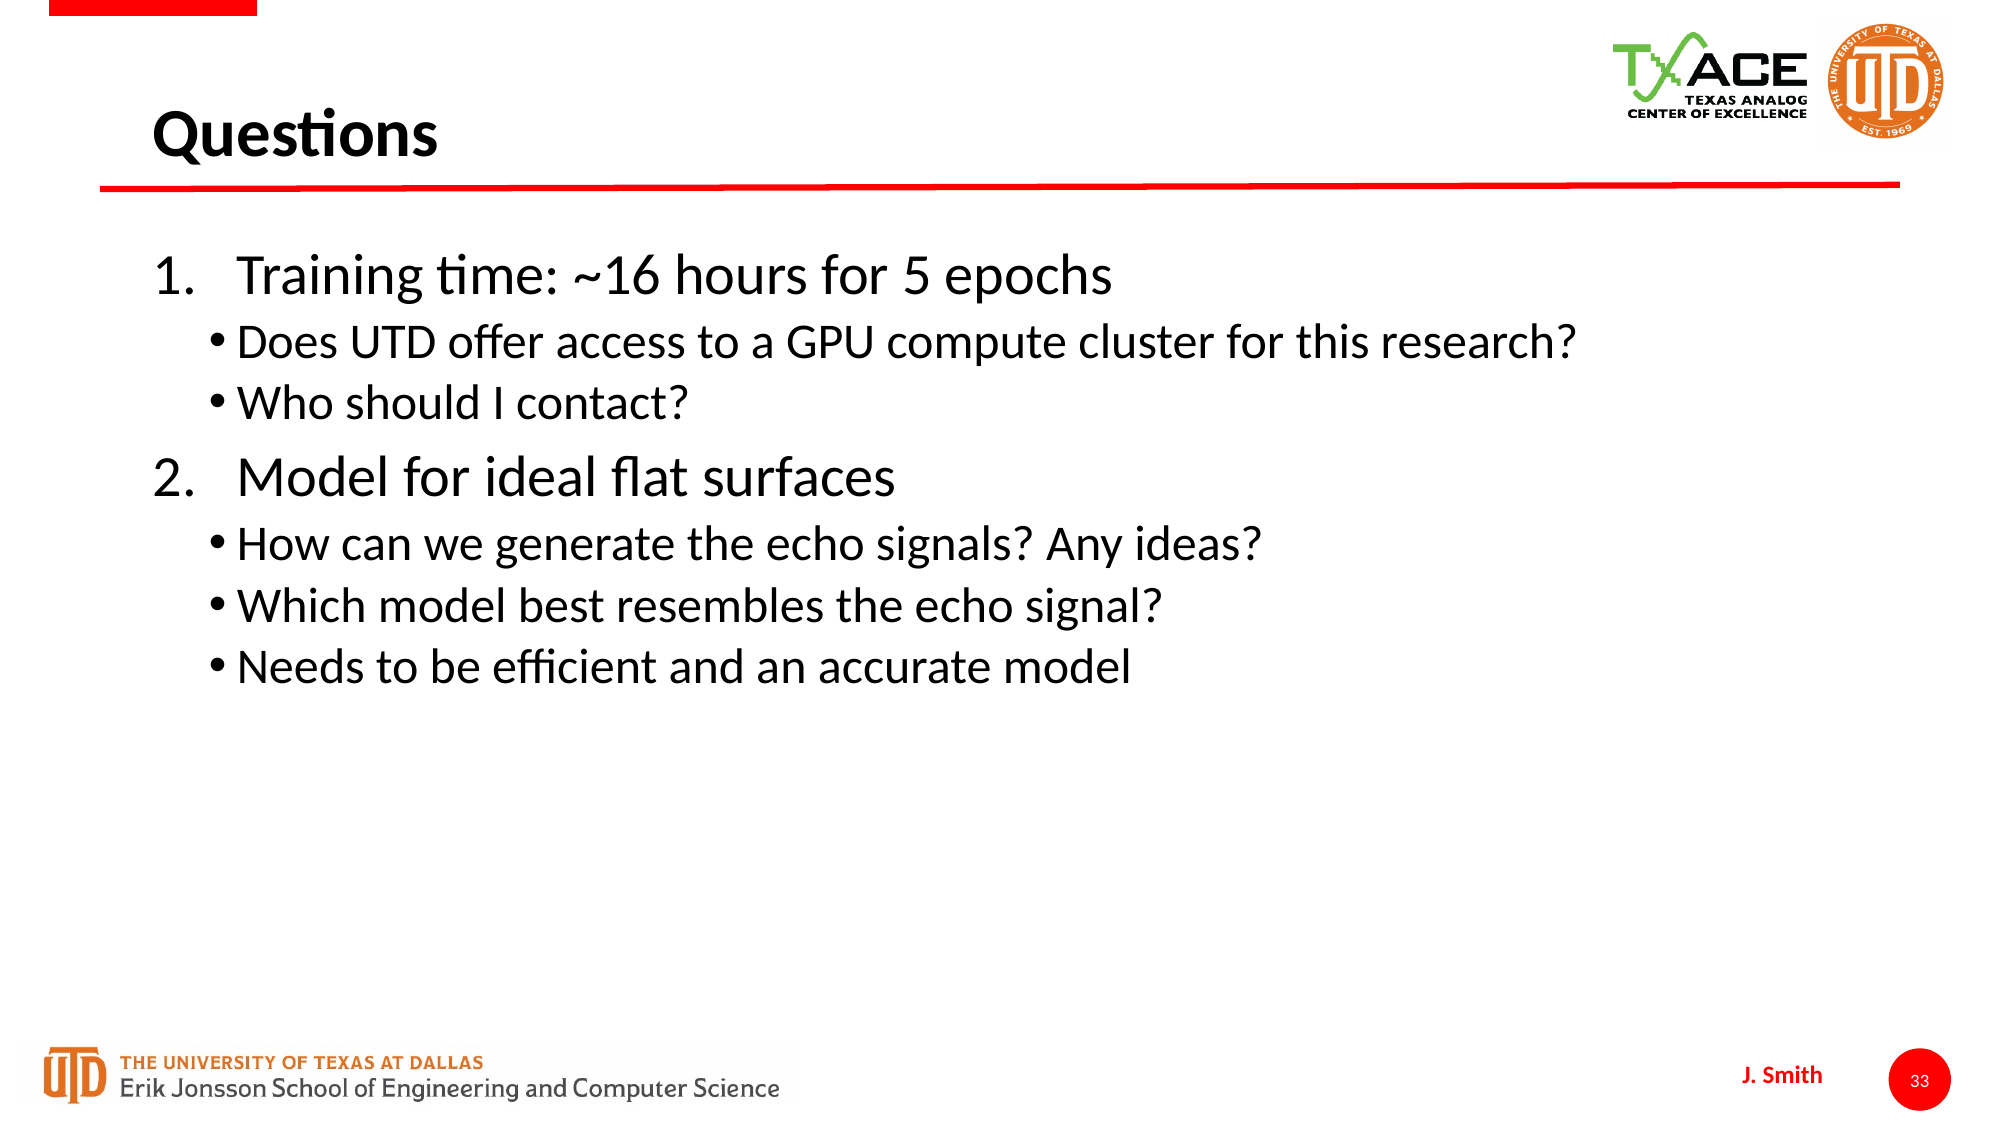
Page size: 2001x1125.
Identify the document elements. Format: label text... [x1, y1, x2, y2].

picture [1613, 32, 1807, 59]
picture [1819, 15, 1952, 147]
picture [16, 1045, 796, 1105]
list Training time: ~16 hours for 5 epochs Does UTD offer access to a GPU compute cluster for this research? Who should I contact? Model for ideal flat surfaces How can we generate the echo signals? Any ideas? Which model best resembles the echo signal? Needs to be efficient and an accurate model [137, 236, 1863, 1014]
title Questions [137, 59, 1863, 209]
